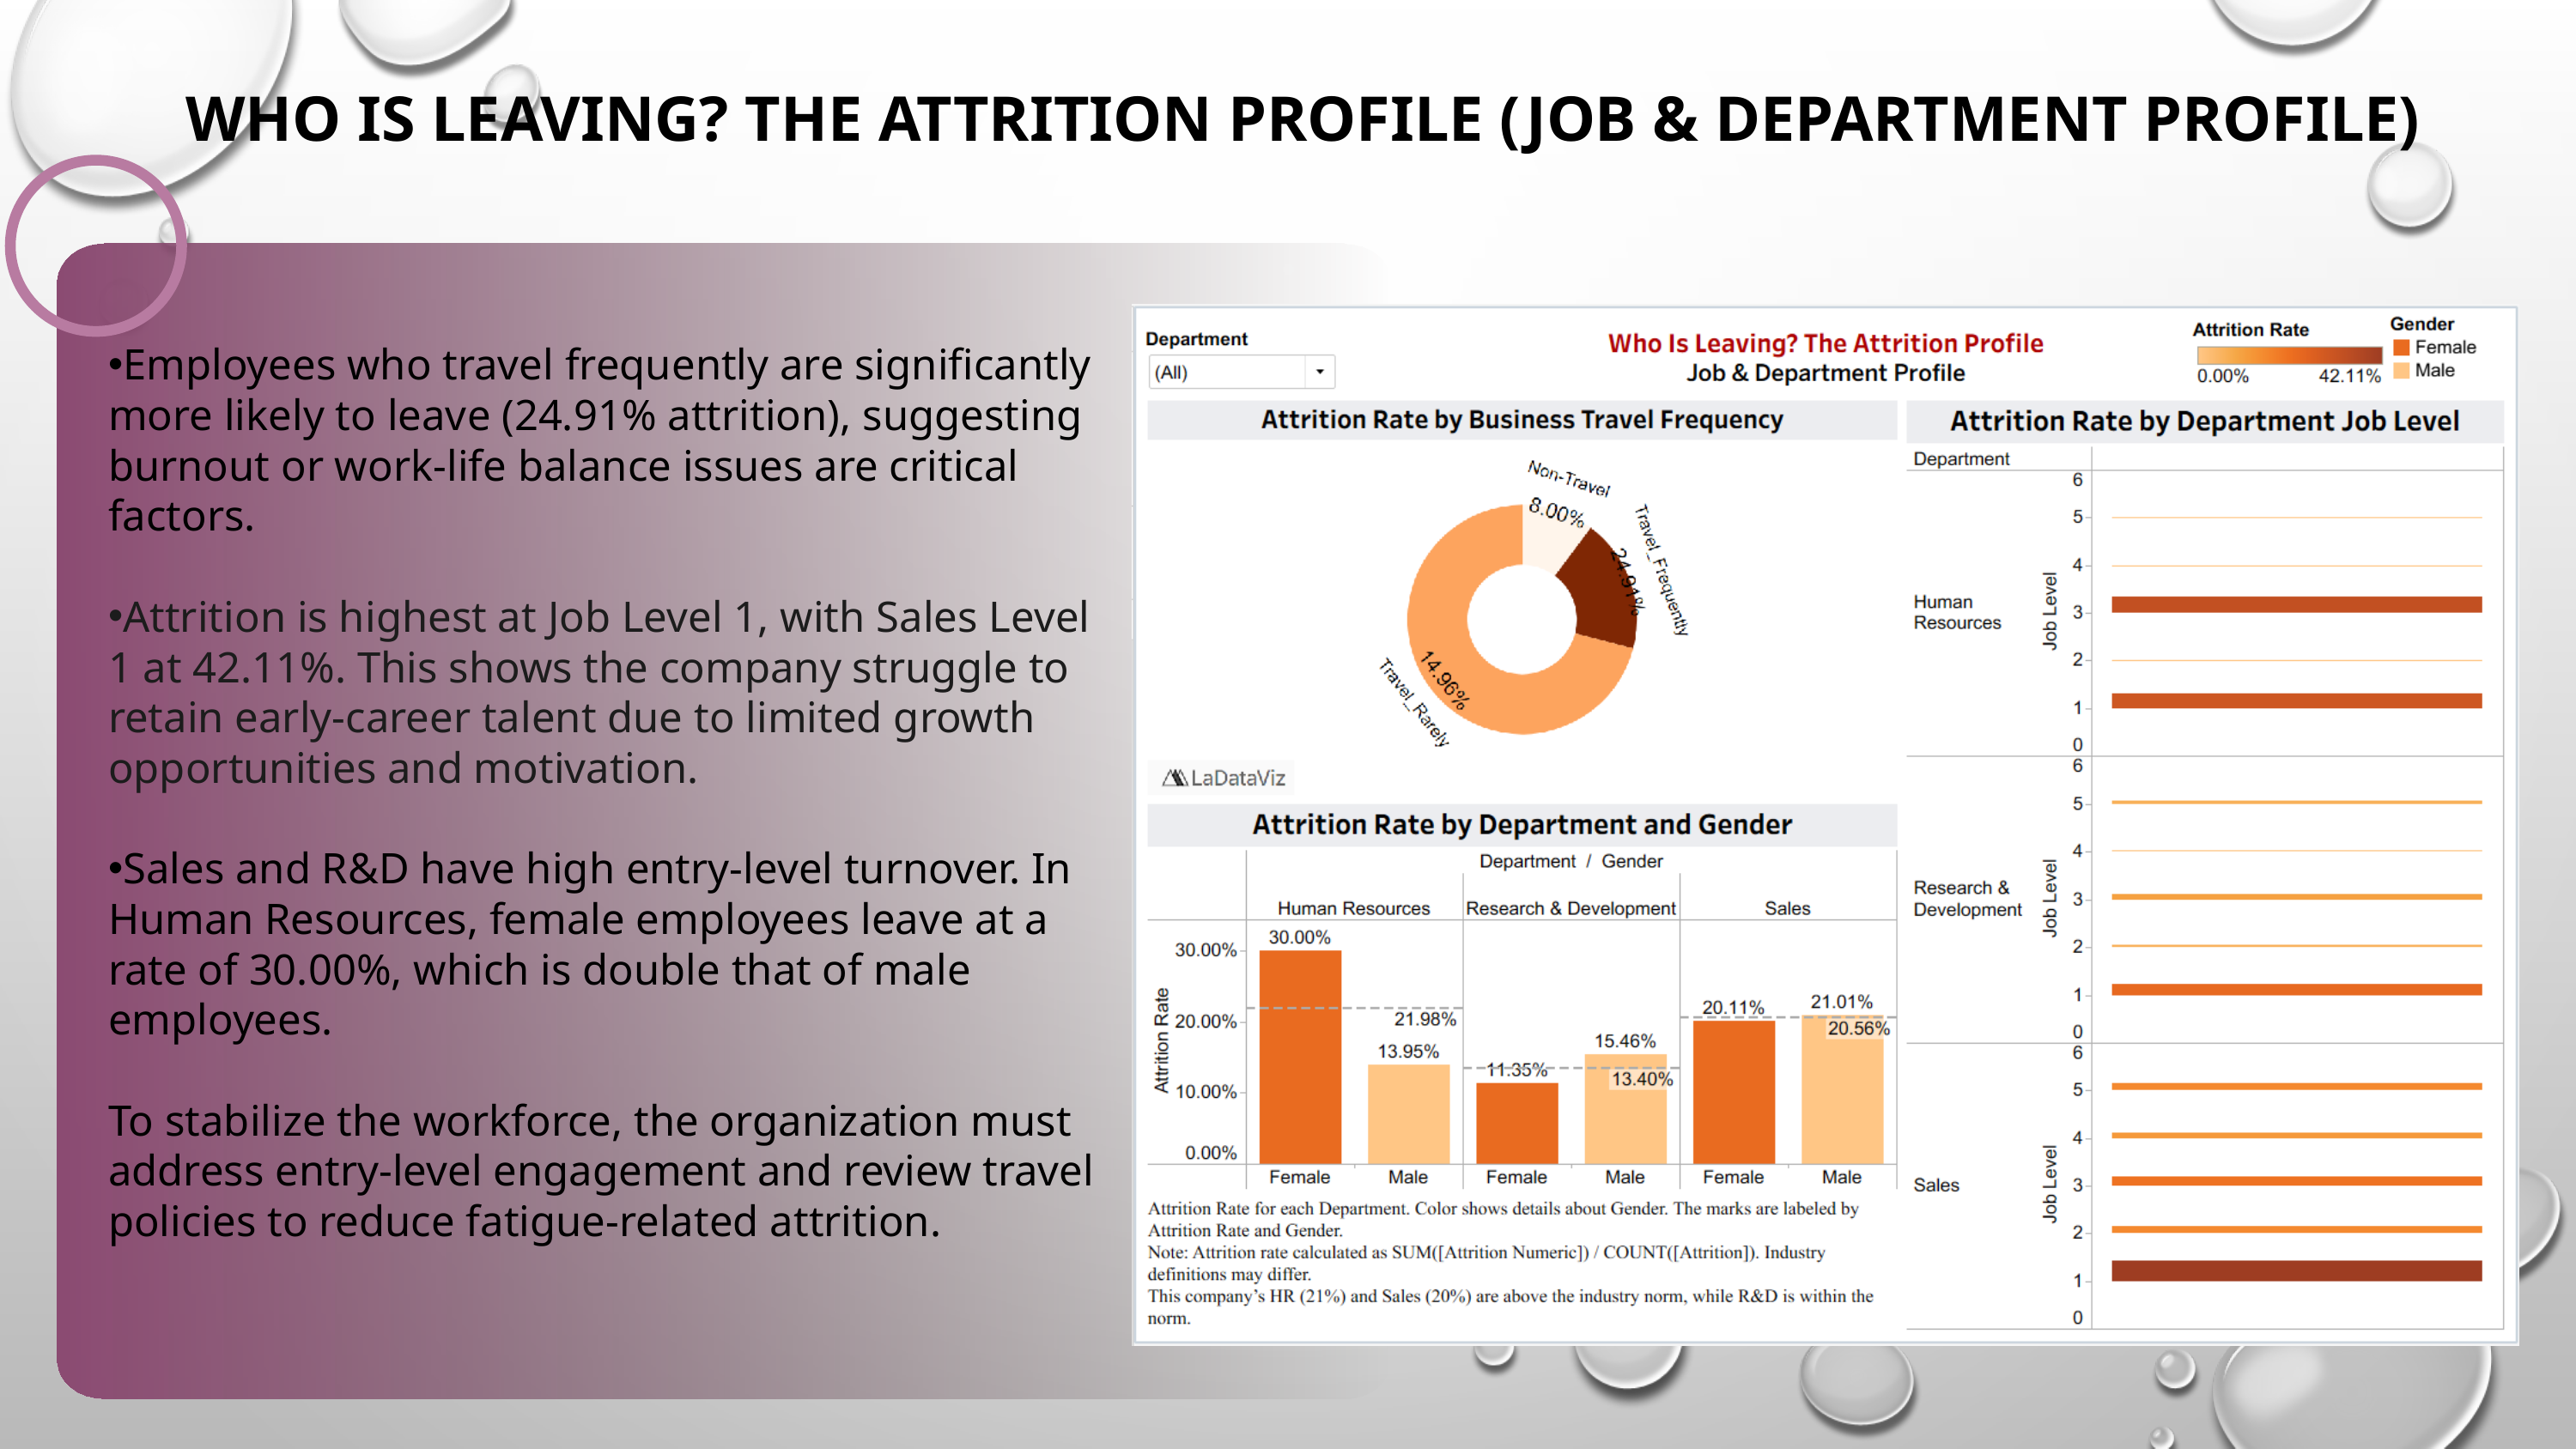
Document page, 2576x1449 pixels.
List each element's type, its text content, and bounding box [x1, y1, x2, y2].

picture [1132, 304, 2519, 1347]
text_box WHO IS LEAVING? THE ATTRITION PROFILE (JOB & DEPARTMENT PROFILE) [80, 79, 2528, 154]
picture [0, 0, 2576, 1449]
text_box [9, 160, 182, 332]
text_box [56, 221, 2576, 1402]
